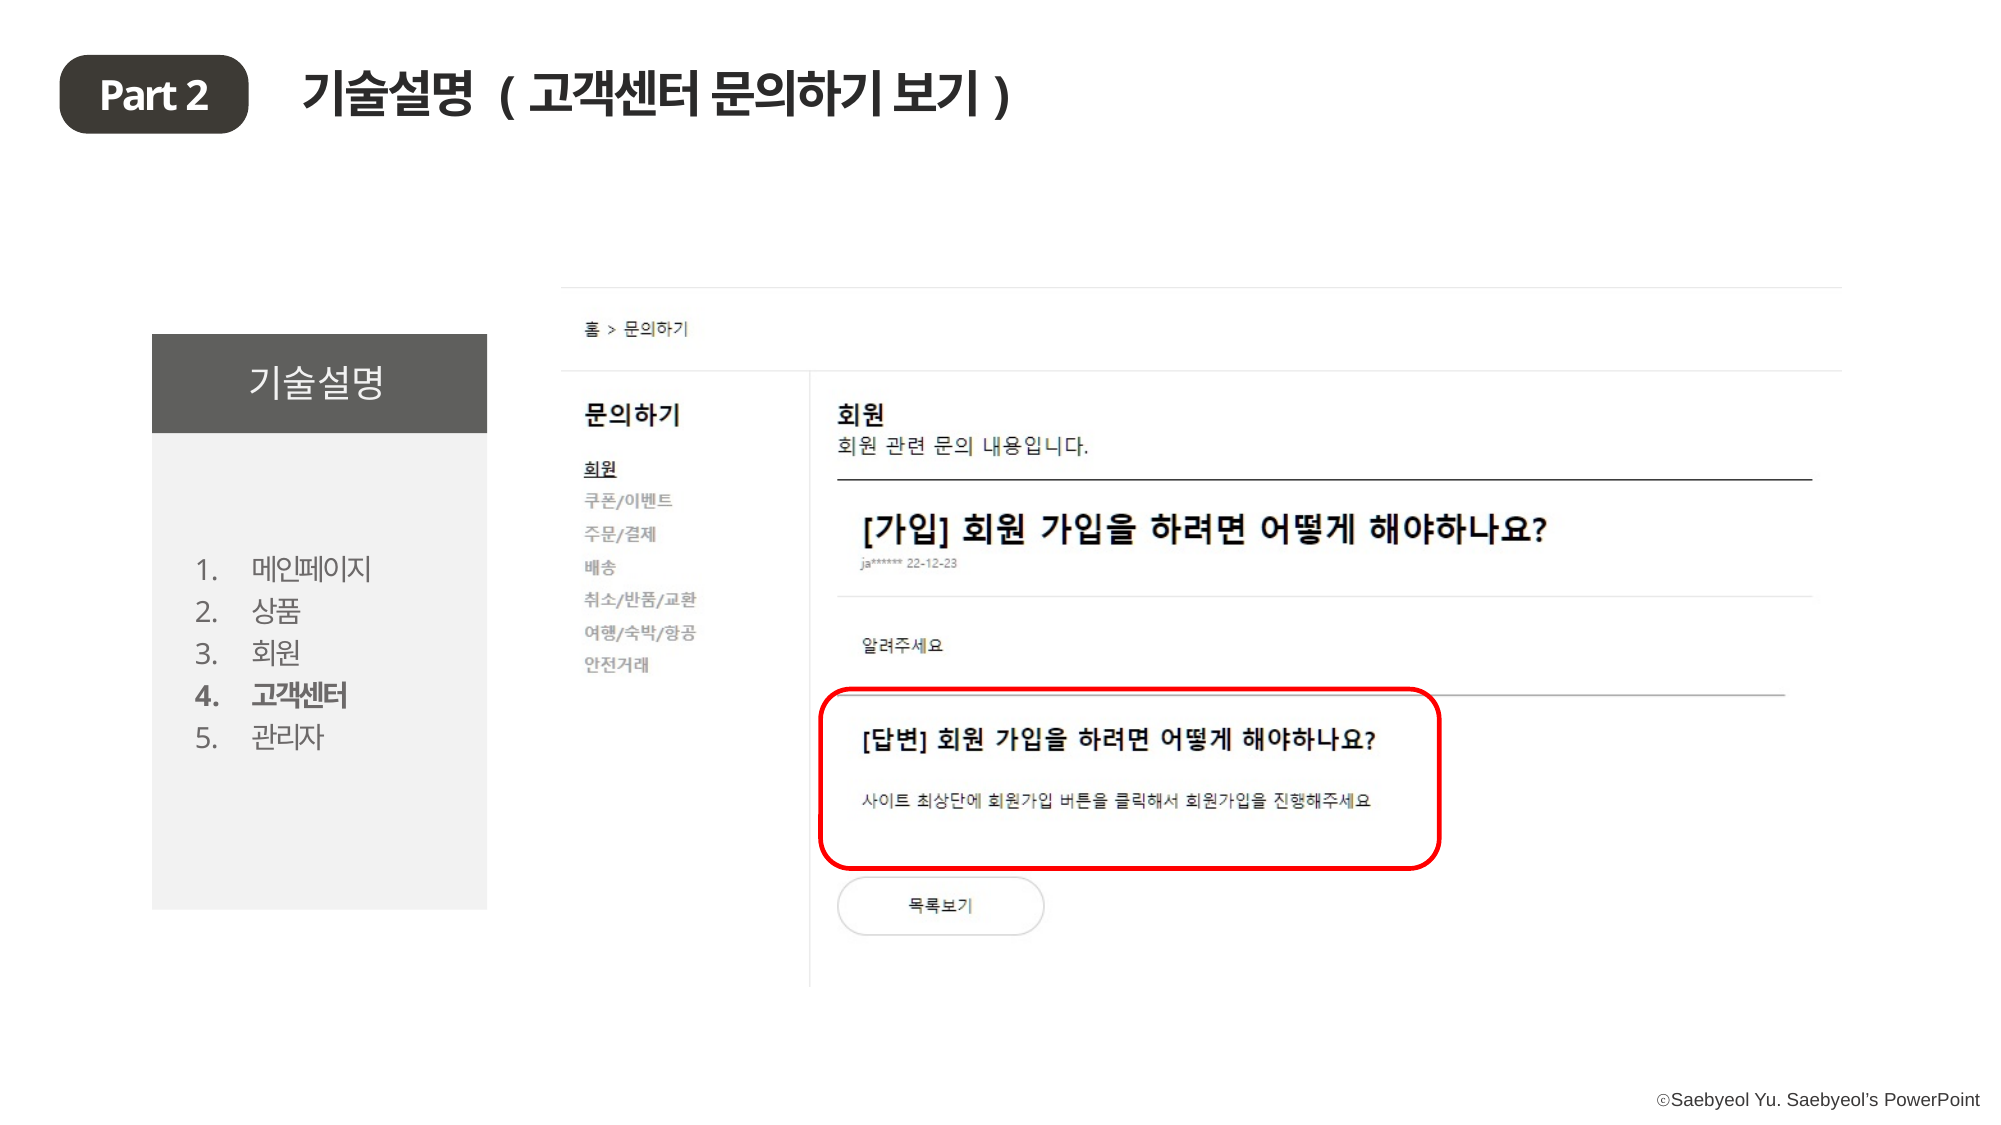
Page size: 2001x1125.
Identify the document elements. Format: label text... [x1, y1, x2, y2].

text_box 기술설명 (고객센터 문의하기 보기) [287, 54, 1026, 130]
text_box [151, 434, 488, 911]
text_box Part 2 [84, 61, 225, 127]
text_box 기술설명 [233, 352, 401, 413]
text_box [58, 53, 250, 135]
text_box 메인페이지 상품 회원 고객센터 관리자 [180, 536, 457, 804]
text_box [151, 333, 488, 434]
picture [561, 287, 1842, 987]
